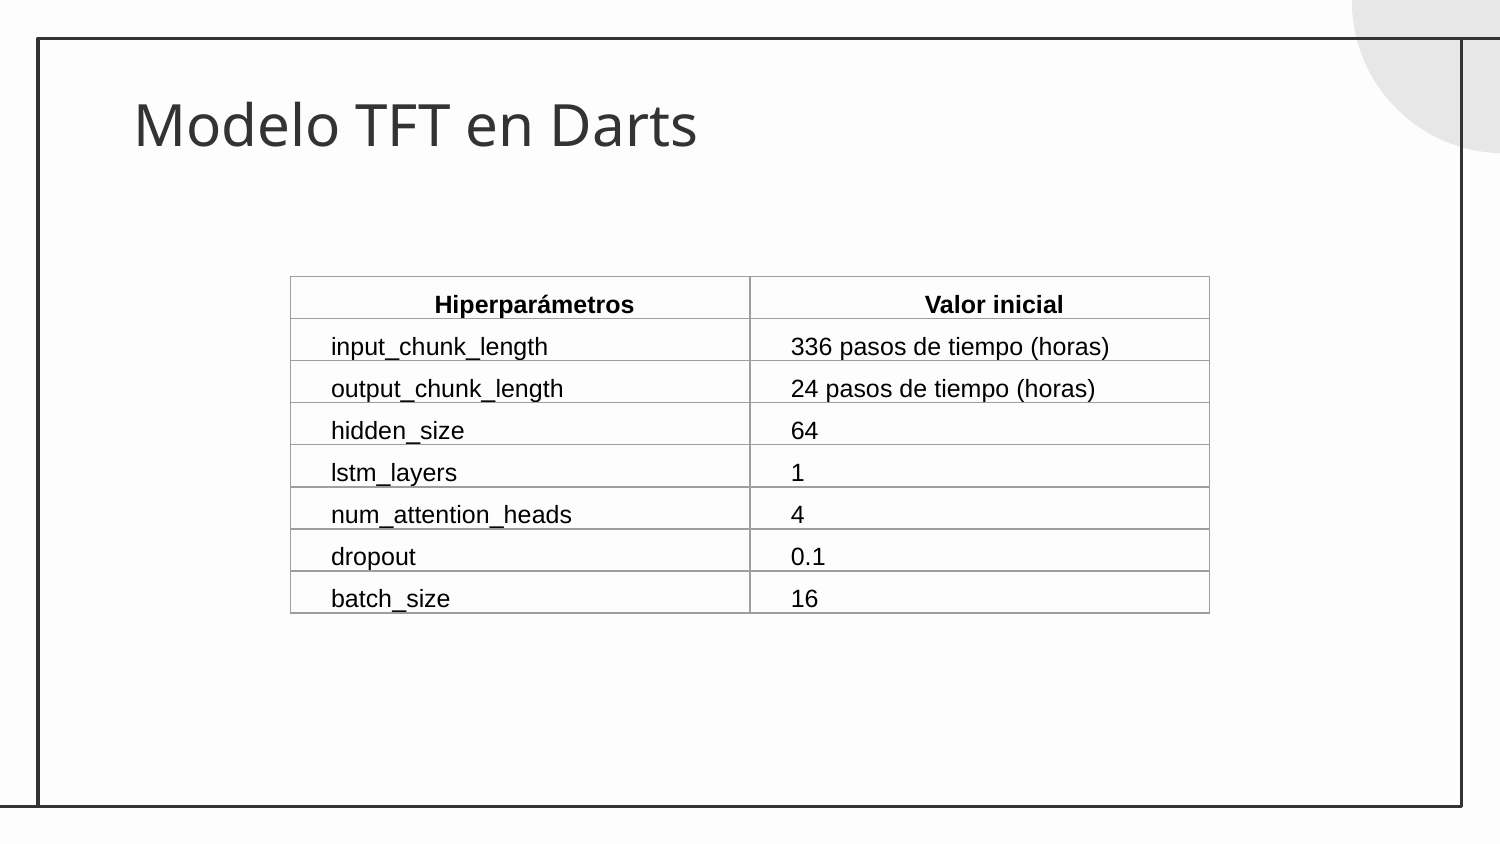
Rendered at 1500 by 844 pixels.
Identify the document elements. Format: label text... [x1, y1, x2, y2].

title Modelo TFT en Darts [118, 72, 1384, 167]
table_cell 16 [751, 572, 1209, 612]
table_cell hidden_size [291, 403, 749, 444]
table_cell 4 [751, 488, 1209, 528]
table_cell 336 pasos de tiempo (horas) [751, 319, 1209, 360]
table_header Valor inicial [751, 277, 1209, 318]
table_cell 0.1 [751, 530, 1209, 570]
table_cell 64 [751, 403, 1209, 444]
table_cell dropout [291, 530, 749, 570]
table_cell input_chunk_length [291, 319, 749, 360]
table_cell lstm_layers [291, 445, 749, 486]
table_cell batch_size [291, 572, 749, 612]
table_cell num_attention_heads [291, 488, 749, 528]
table_cell 24 pasos de tiempo (horas) [751, 361, 1209, 402]
table_cell 1 [751, 445, 1209, 486]
table_cell output_chunk_length [291, 361, 749, 402]
table_header Hiperparámetros [291, 277, 749, 318]
